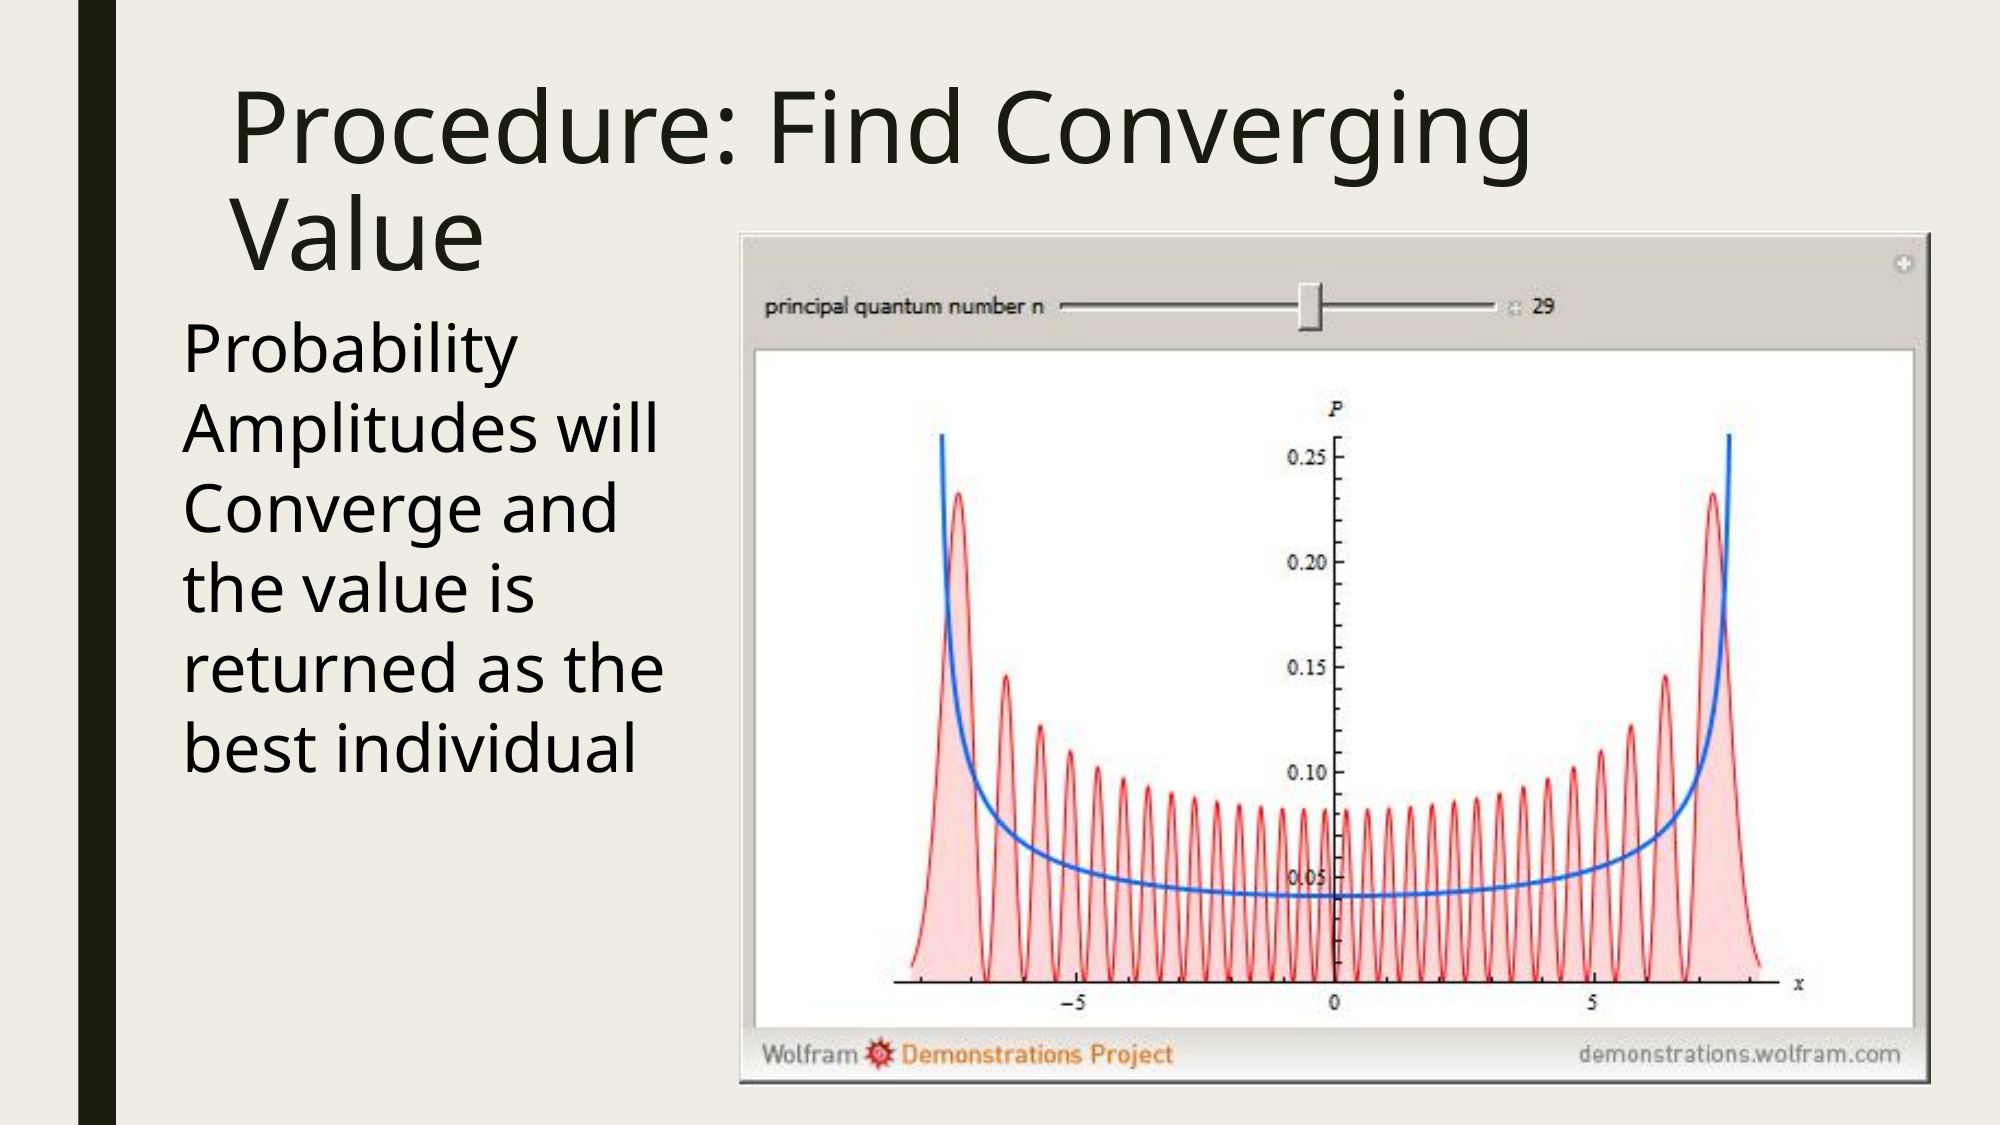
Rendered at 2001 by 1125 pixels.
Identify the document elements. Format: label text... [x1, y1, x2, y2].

text_box Probability Amplitudes will Converge and the value is returned as the best individual [168, 298, 705, 793]
title Procedure: Find Converging Value [214, 70, 1790, 315]
picture [739, 231, 1931, 1087]
